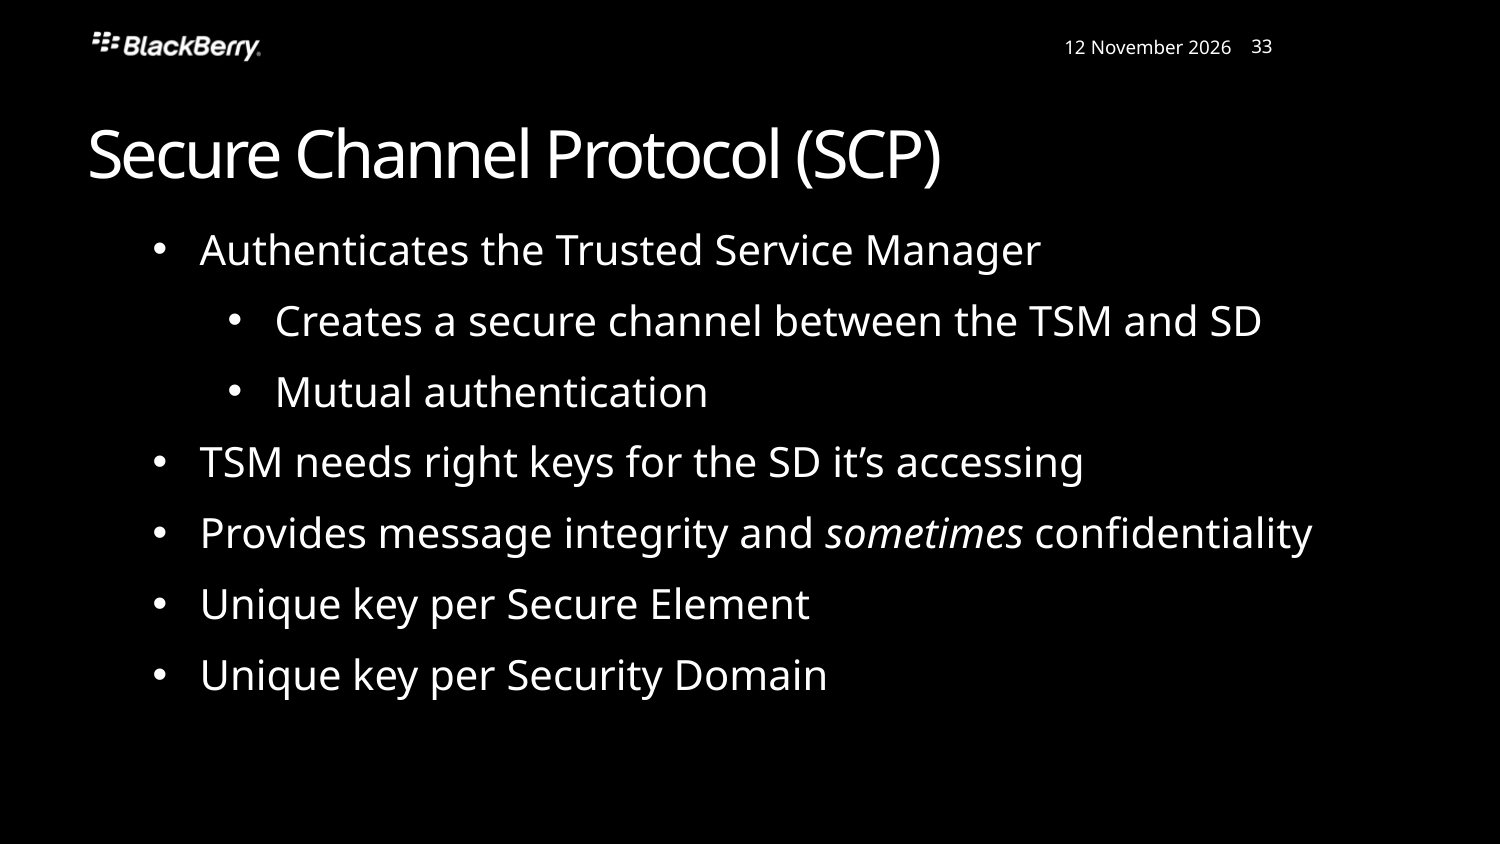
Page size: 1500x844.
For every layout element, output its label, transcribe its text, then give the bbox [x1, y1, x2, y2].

picture [87, 29, 266, 64]
text_box Secure Channel Protocol (SCP) [72, 114, 1330, 201]
text_box Authenticates the Trusted Service Manager Creates a secure channel between the TSM and SD Mutual authentication TSM needs right keys for the SD it’s accessing Provides message integrity and sometimes confidentiality Unique key per Secure Element Unique key per Security Domain [63, 216, 1365, 768]
